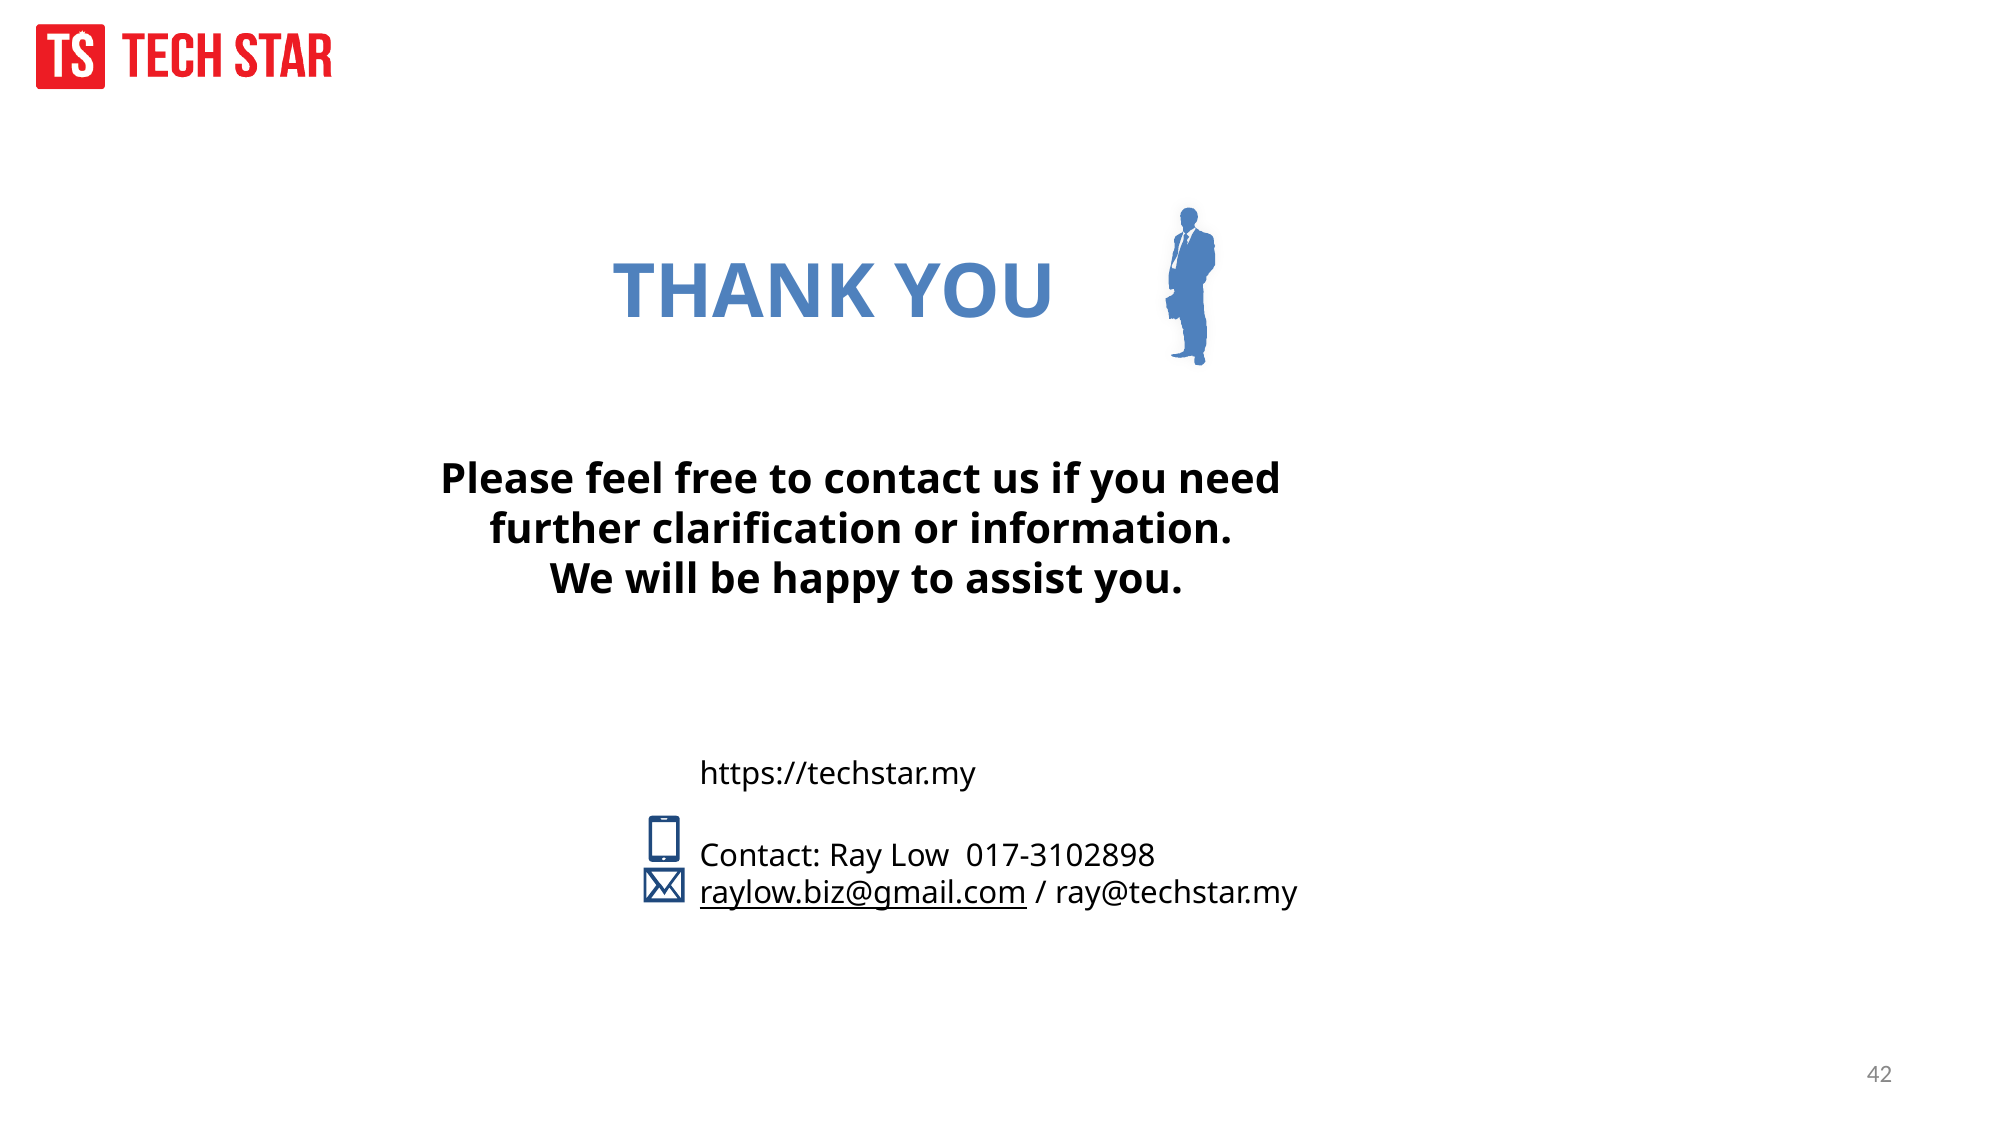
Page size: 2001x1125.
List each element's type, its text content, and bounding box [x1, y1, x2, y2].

text_box THANK YOU [229, 235, 1440, 341]
slide_number 42 [1857, 738, 1900, 1125]
text_box https://techstar.my Contact: Ray Low 017-3102898 raylow.biz@gmail.com / ray@techstar.my [692, 745, 1827, 923]
text_box [1177, 207, 1212, 235]
text_box Please feel free to contact us if you need further clarification or information. We will be happy to assist you. [352, 398, 1370, 609]
text_box [648, 815, 680, 862]
text_box [1171, 341, 1207, 366]
picture [0, 1, 373, 122]
text_box [643, 867, 685, 903]
